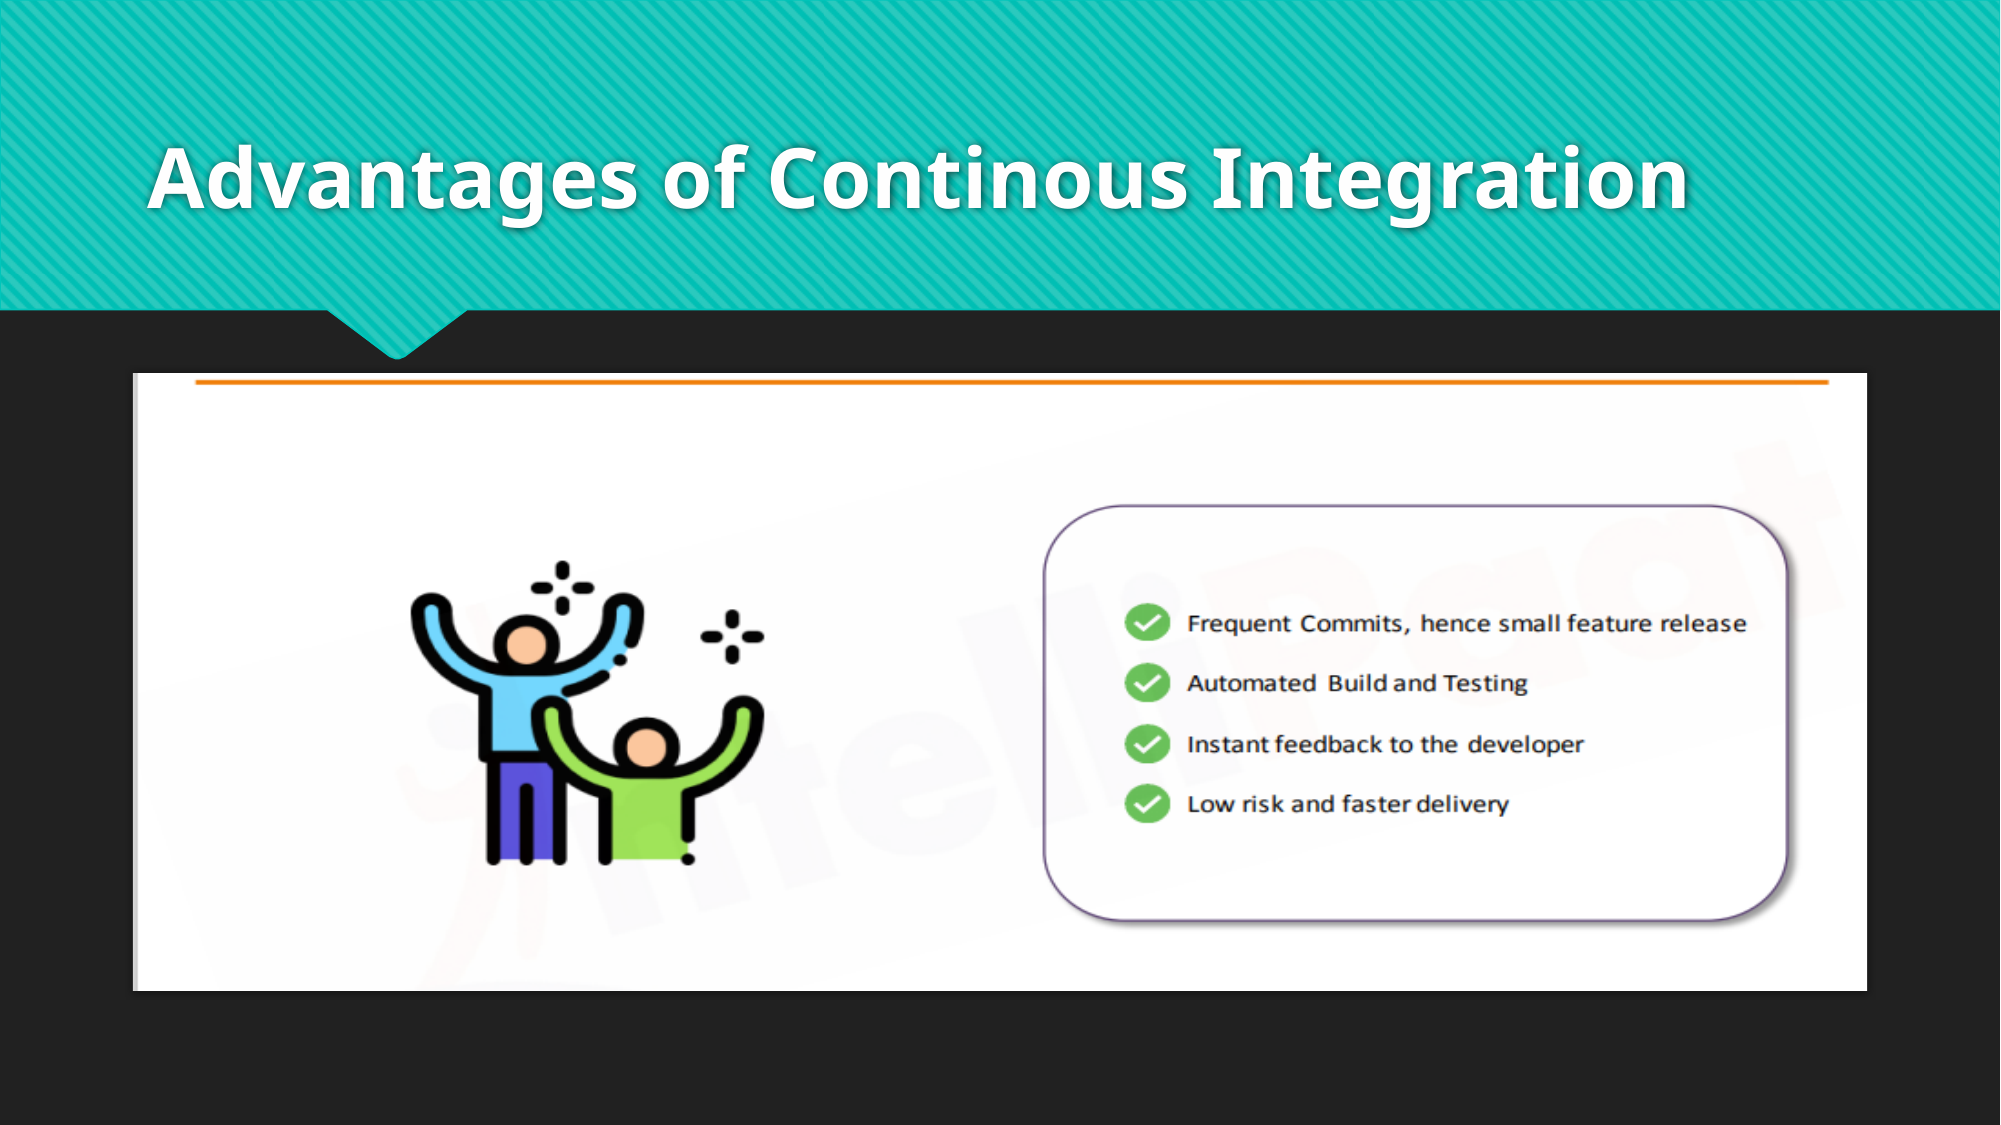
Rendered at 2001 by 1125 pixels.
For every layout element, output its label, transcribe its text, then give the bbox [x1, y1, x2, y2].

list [132, 372, 1868, 992]
title Advantages of Continous Integration [132, 73, 1868, 233]
